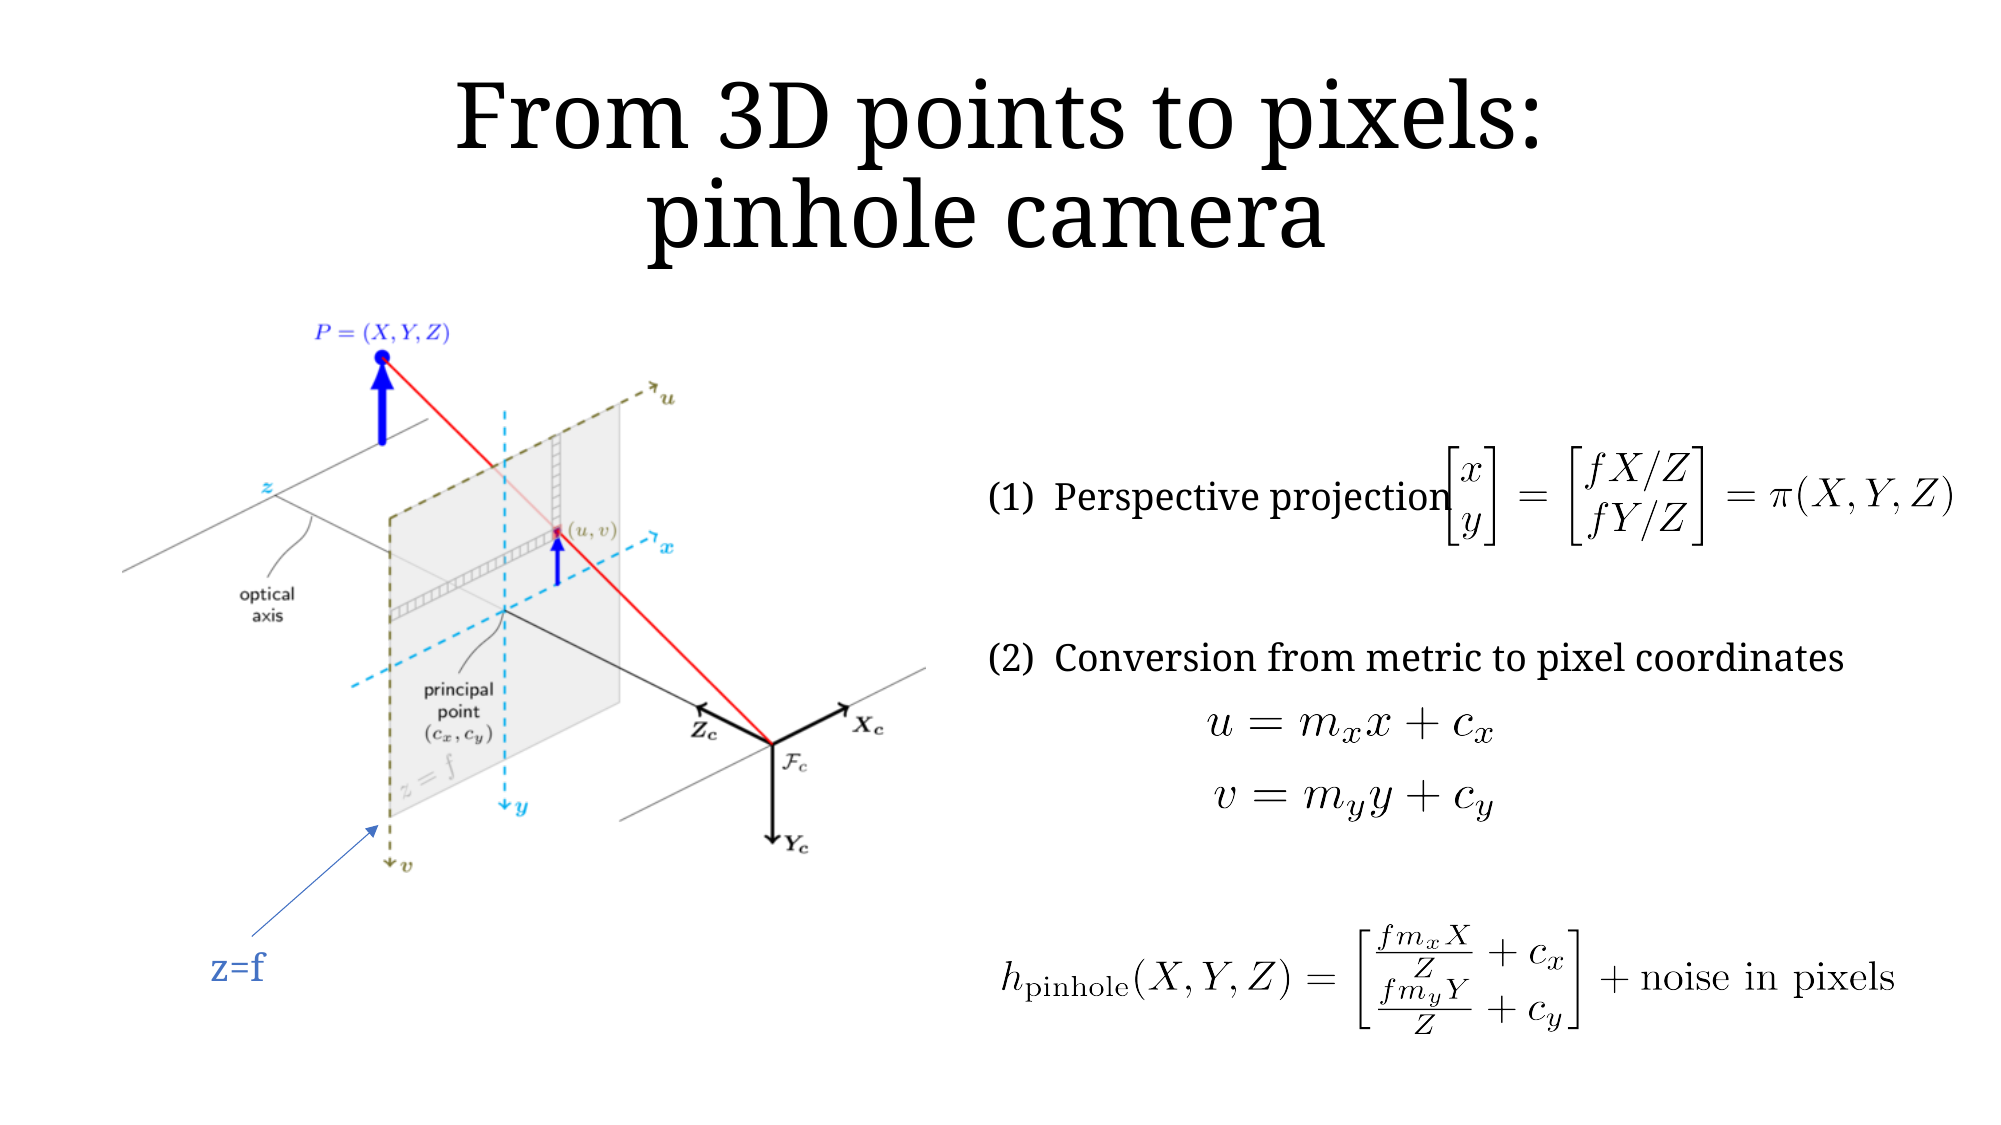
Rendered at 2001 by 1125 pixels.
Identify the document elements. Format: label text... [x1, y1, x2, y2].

text_box z=f [195, 936, 280, 997]
picture [1002, 924, 1894, 1034]
picture [122, 314, 926, 881]
picture [1207, 707, 1493, 822]
text_box (1) Perspective projection [963, 465, 1448, 526]
text_box (2) Conversion from metric to pixel coordinates [963, 626, 1880, 686]
title From 3D points to pixels: pinhole camera [137, 59, 1863, 278]
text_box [251, 824, 379, 937]
picture [1448, 446, 1952, 546]
